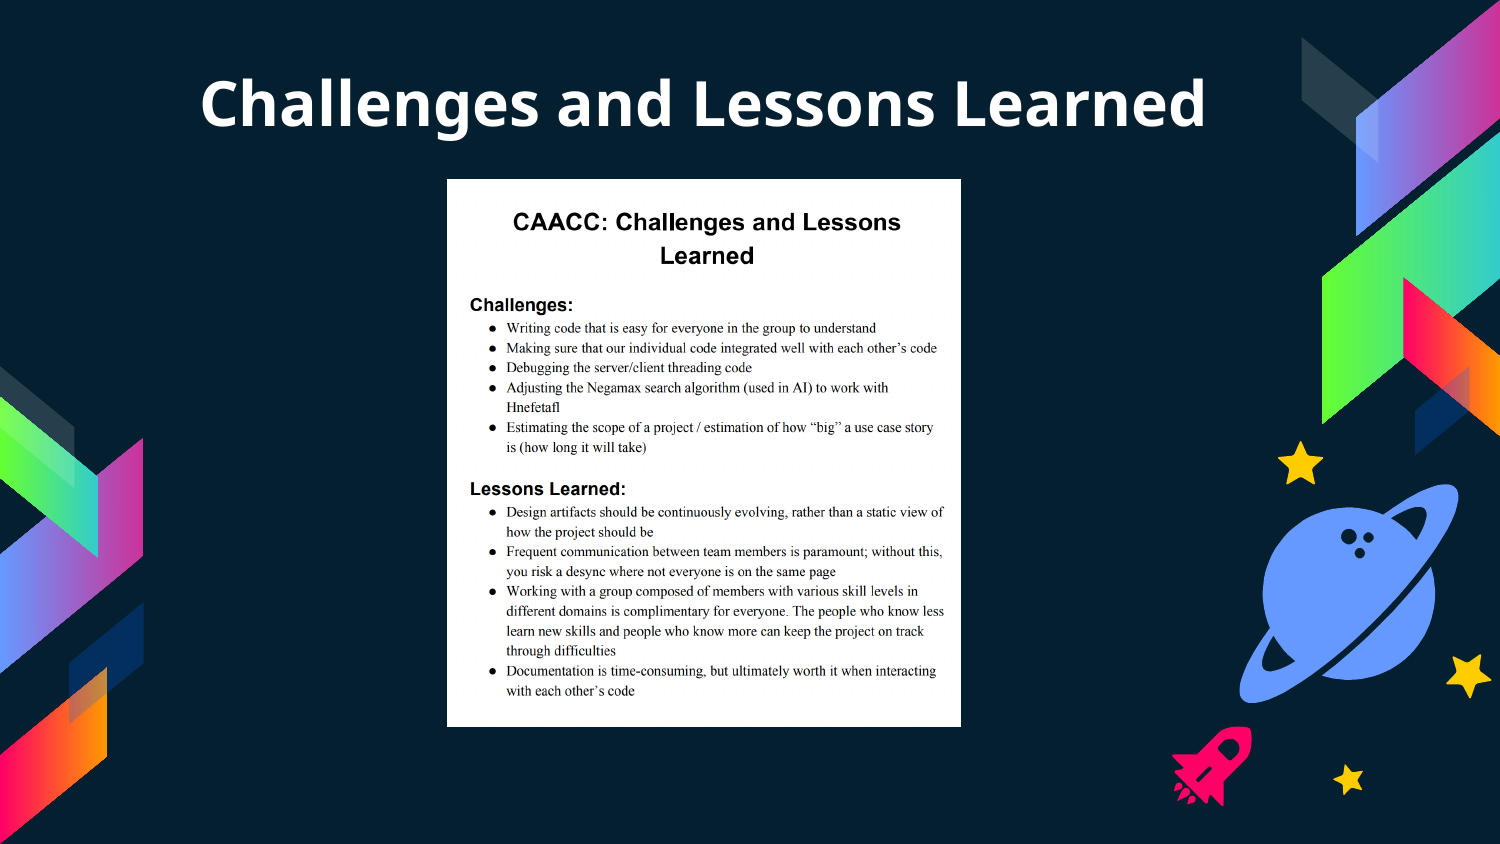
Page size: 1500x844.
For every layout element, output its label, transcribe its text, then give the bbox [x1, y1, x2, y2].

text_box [1171, 726, 1252, 807]
text_box [1278, 441, 1324, 482]
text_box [1239, 484, 1459, 704]
text_box [1333, 764, 1363, 795]
title Challenges and Lessons Learned [182, 39, 1226, 155]
picture [446, 179, 962, 727]
text_box [1464, 654, 1492, 699]
